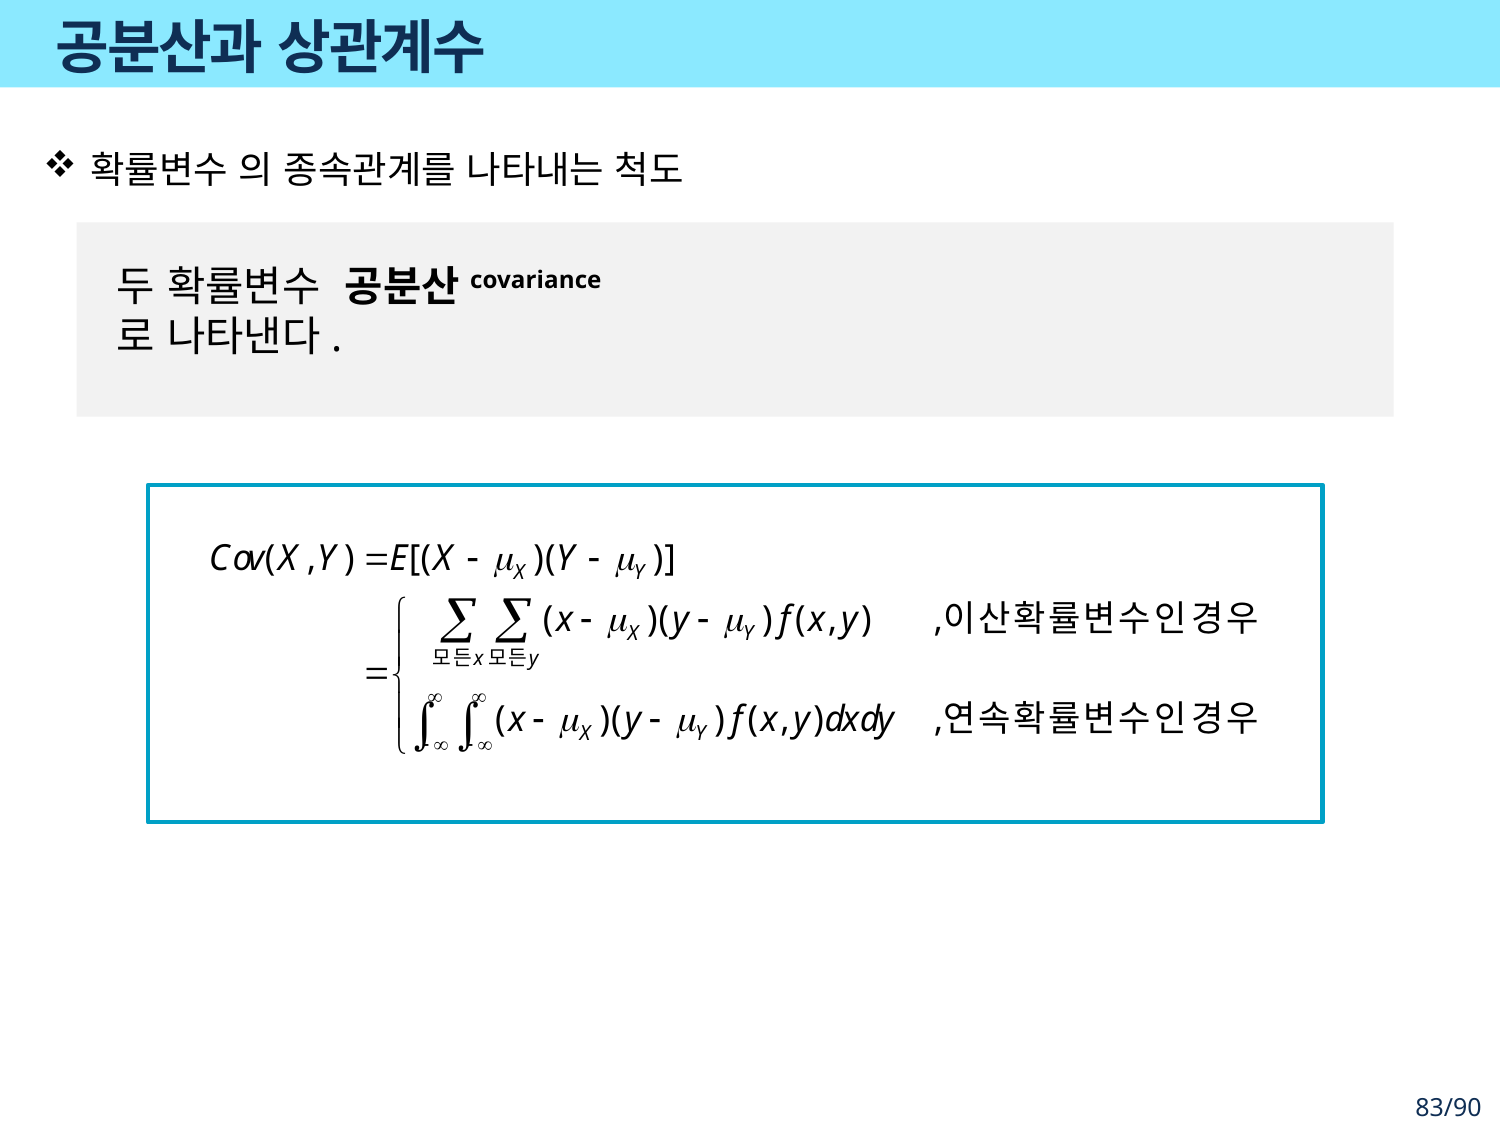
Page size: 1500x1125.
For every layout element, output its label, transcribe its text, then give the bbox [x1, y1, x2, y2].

text_box [75, 220, 1396, 419]
title 공분산과 상관계수 [40, 5, 1288, 84]
text_box [146, 483, 1325, 824]
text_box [205, 536, 1265, 761]
